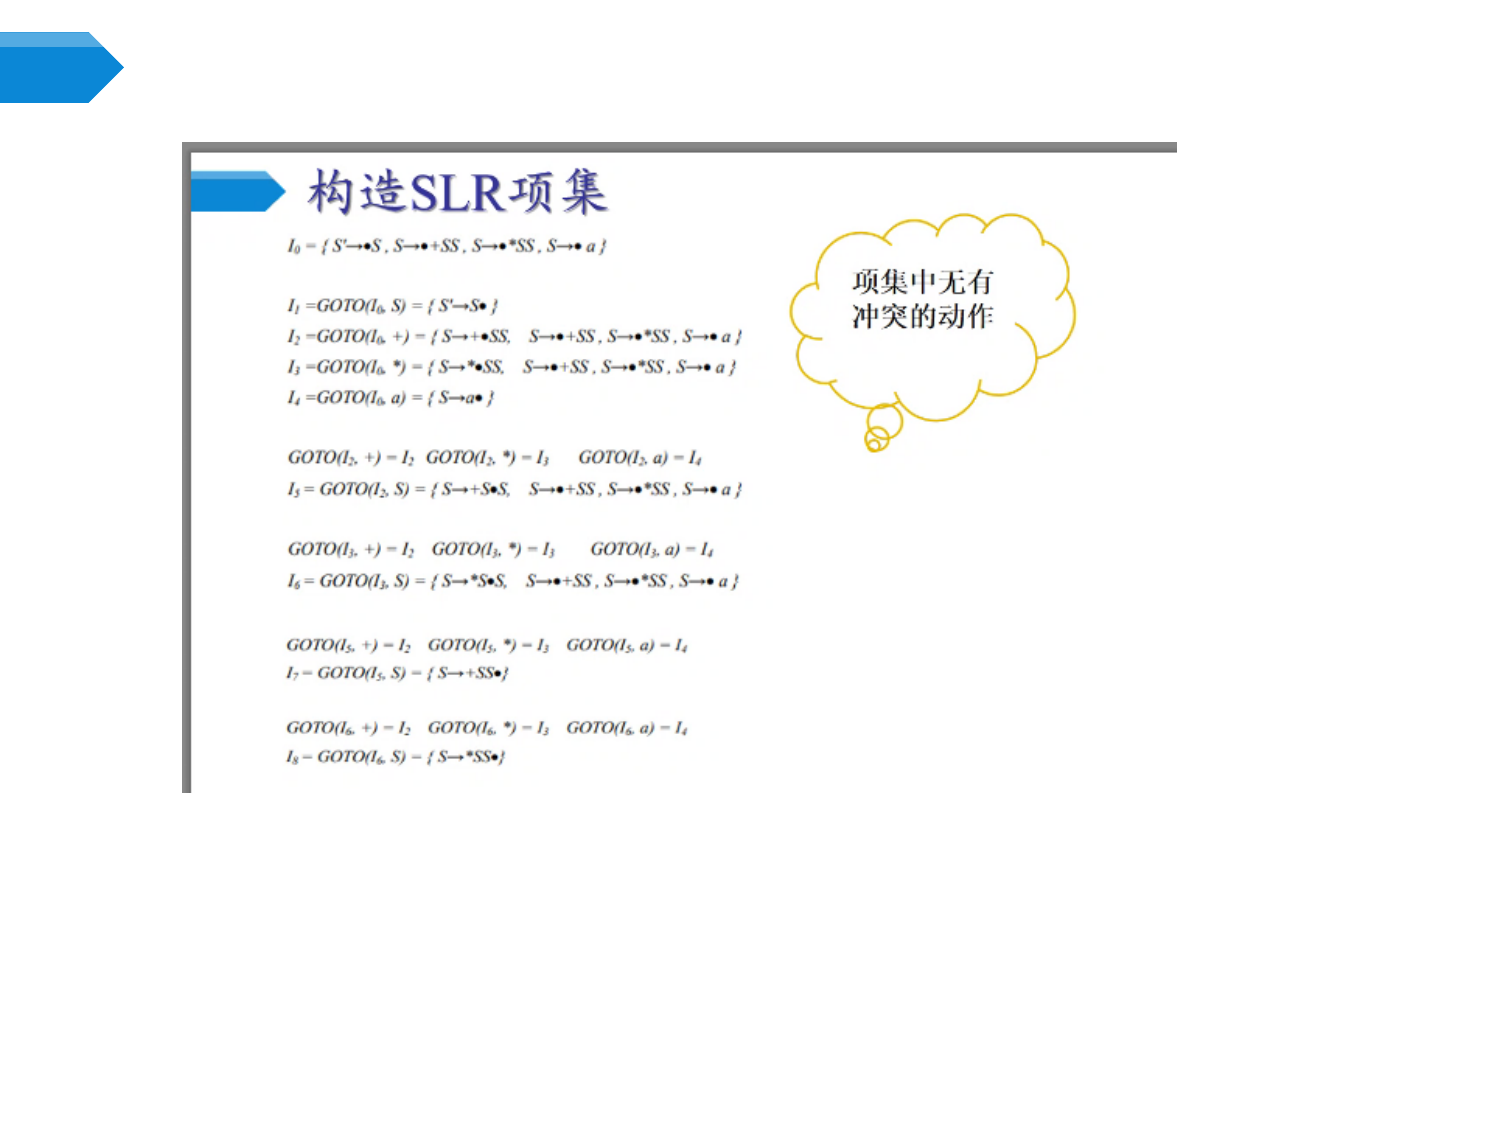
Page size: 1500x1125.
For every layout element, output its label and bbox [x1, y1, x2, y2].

picture [182, 142, 1177, 794]
